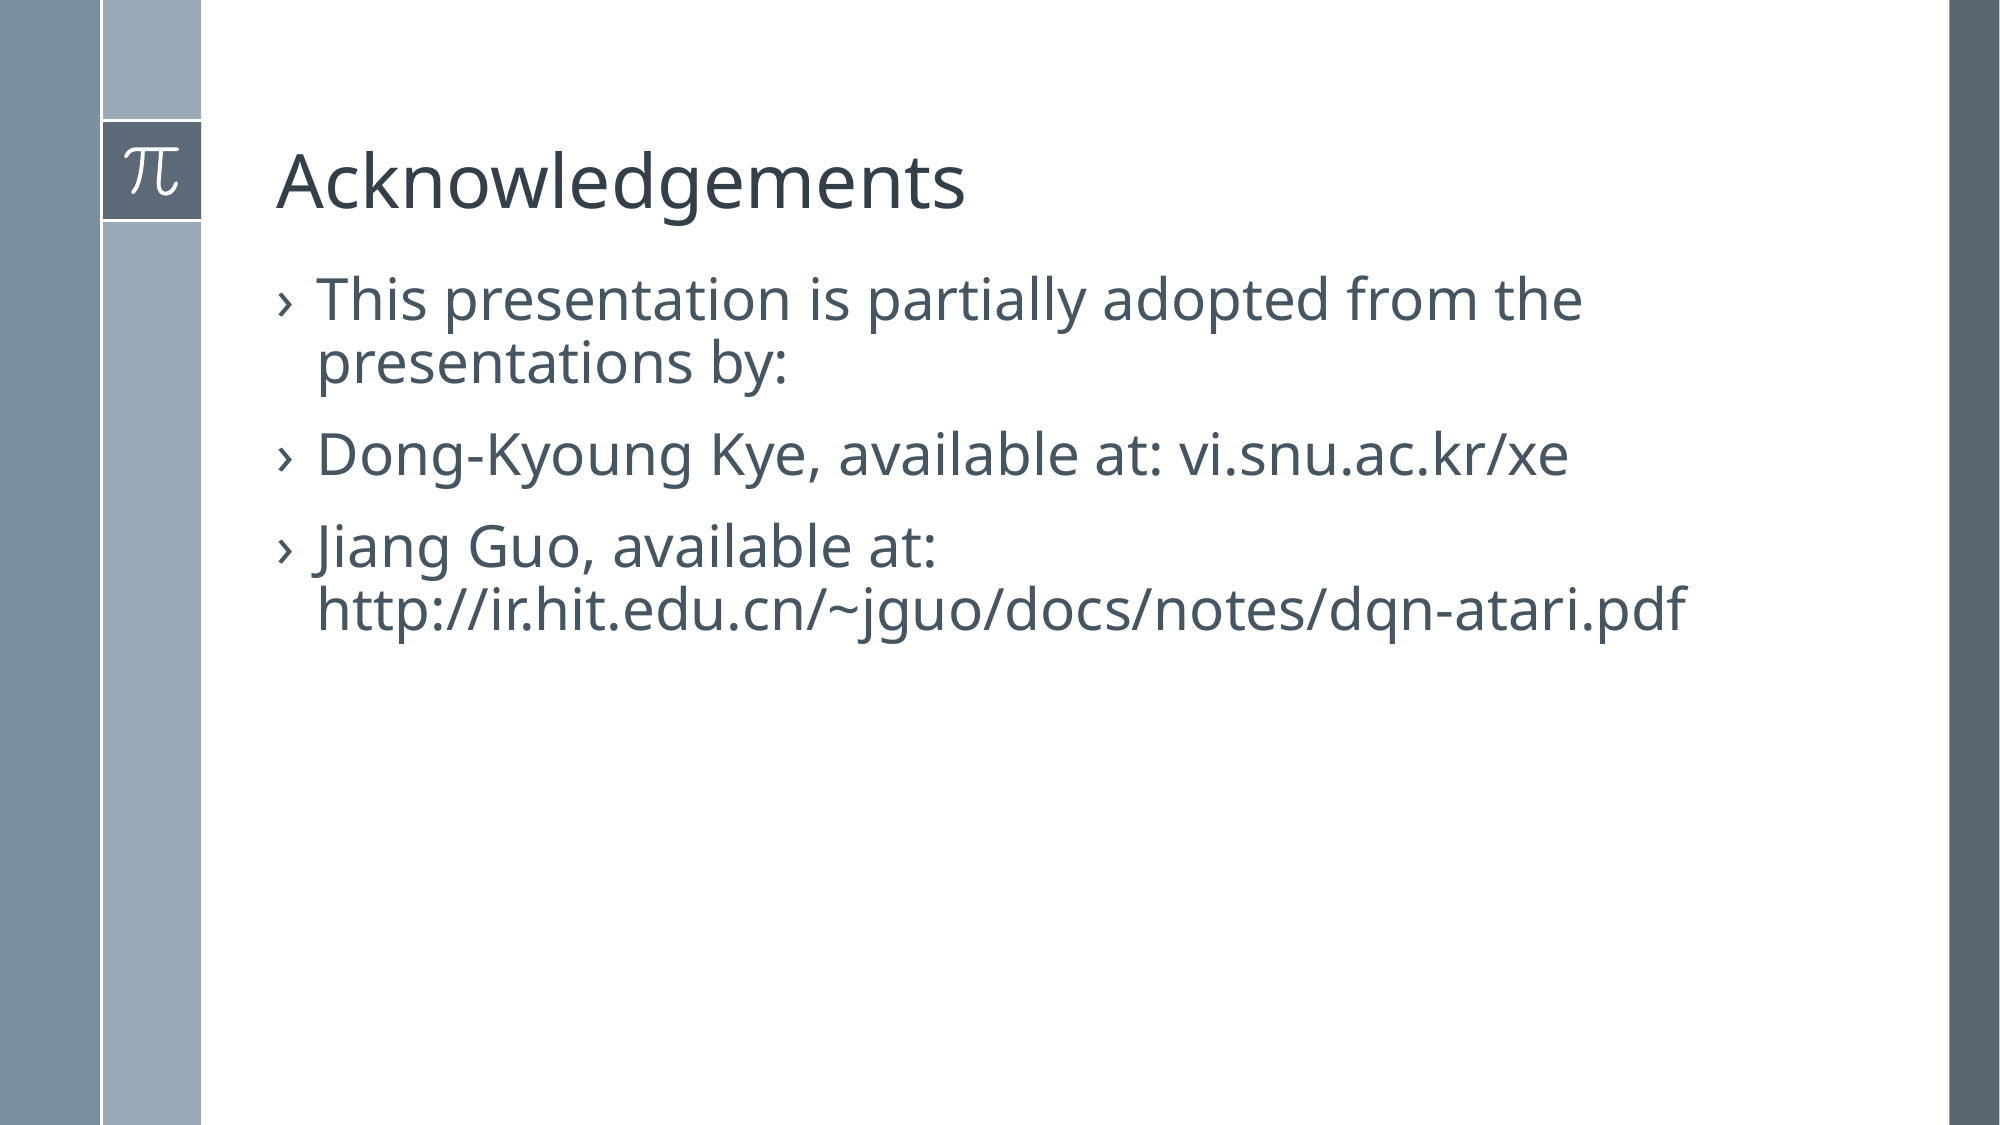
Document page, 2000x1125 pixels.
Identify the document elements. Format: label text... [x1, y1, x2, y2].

title Acknowledgements [261, 29, 1867, 233]
list This presentation is partially adopted from the presentations by: Dong-Kyoung Kye, available at: vi.snu.ac.kr/xe Jiang Guo, available at: http://ir.hit.edu.cn/~jguo/docs/notes/dqn-atari.pdf [261, 262, 1867, 1013]
